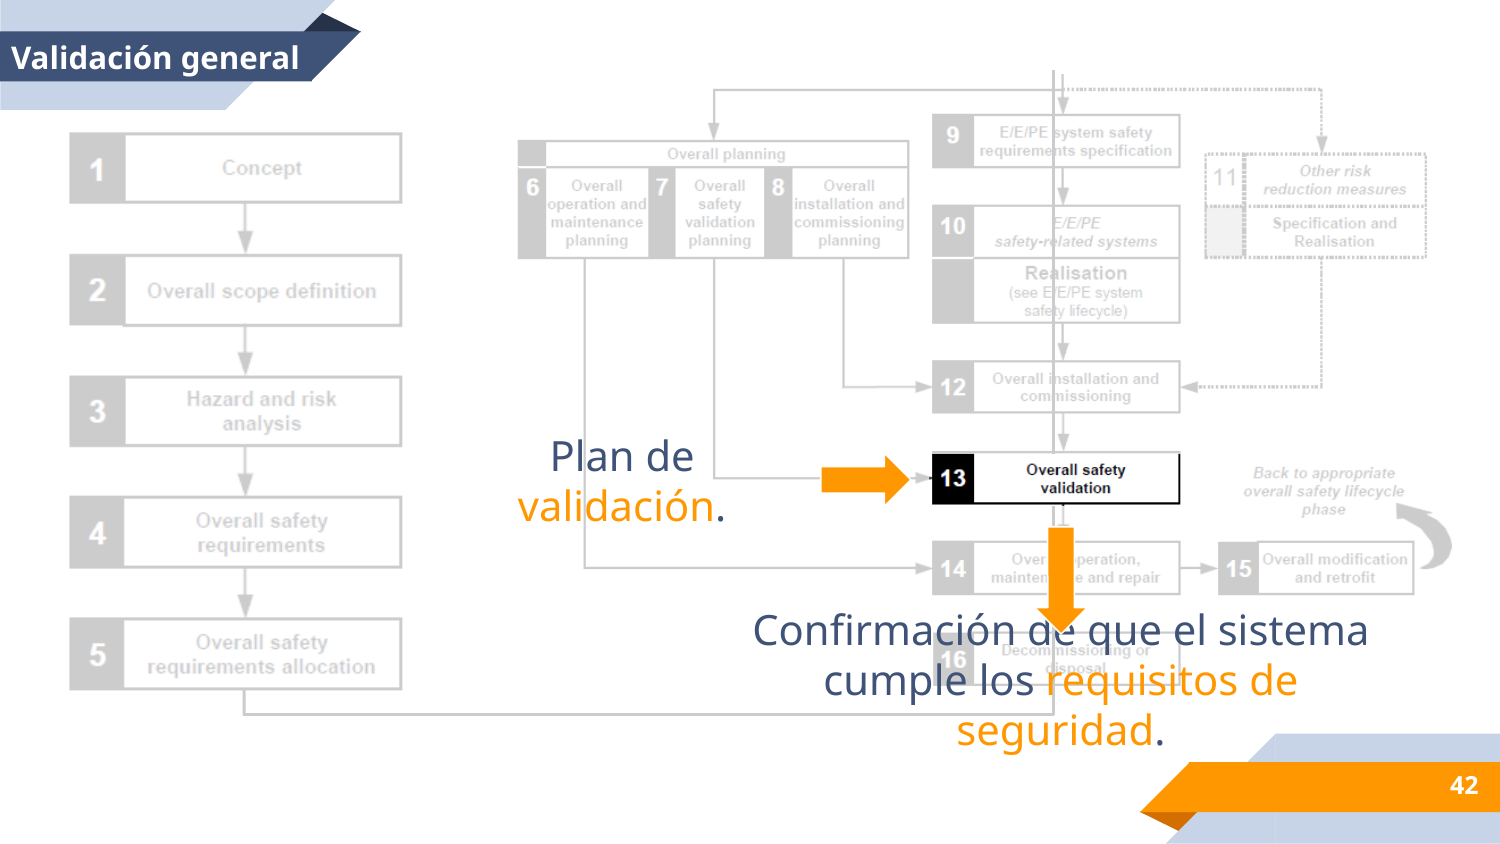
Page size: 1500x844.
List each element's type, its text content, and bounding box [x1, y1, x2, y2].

title Validación general [0, 0, 336, 120]
picture [929, 74, 1494, 695]
picture [61, 128, 242, 715]
title Confirmación de que el sistema cumple los requisitos de seguridad. [1060, 704, 1418, 715]
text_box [242, 69, 1054, 715]
slide_number ‹#› [1249, 760, 1494, 813]
